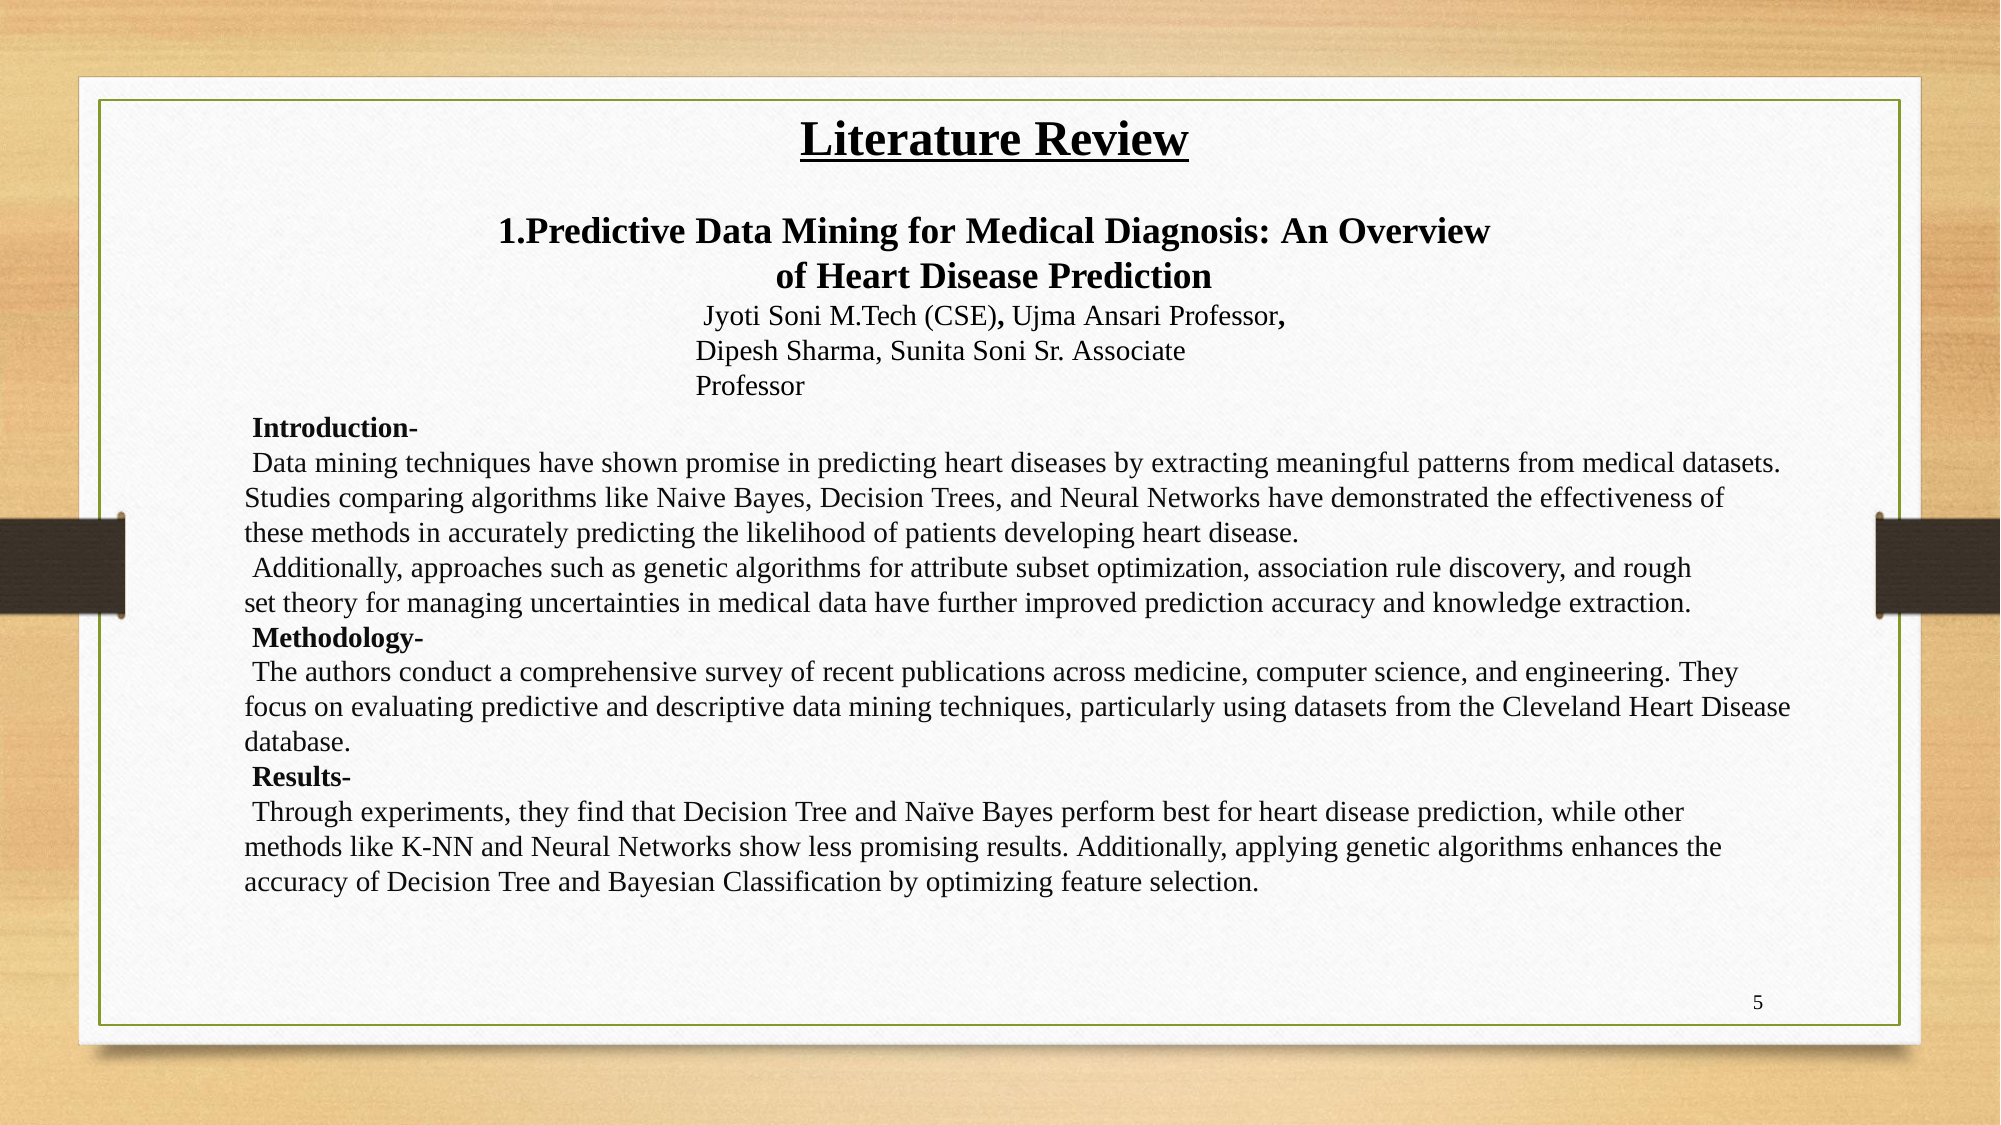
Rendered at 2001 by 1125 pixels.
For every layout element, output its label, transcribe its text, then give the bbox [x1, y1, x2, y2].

slide_number 5 [1746, 989, 1781, 1125]
title Literature Review [798, 103, 1192, 294]
picture [0, 0, 2000, 1125]
text_box 1.Predictive Data Mining for Medical Diagnosis: An Overview of Heart Disease Prediction Jyoti Soni M.Tech (CSE), Ujma Ansari Professor, Dipesh Sharma, Sunita Soni Sr. Associate Professor Introduction- Data mining techniques have shown promise in predicting heart diseases by extracting meaningful patterns from medical datasets. Studies comparing algorithms like Naive Bayes, Decision Trees, and Neural Networks have demonstrated the effectiveness of these methods in accurately predicting the likelihood of patients developing heart disease. Additionally, approaches such as genetic algorithms for attribute subset optimization, association rule discovery, and rough set theory for managing uncertainties in medical data have further improved prediction accuracy and knowledge extraction. Methodology- The authors conduct a comprehensive survey of recent publications across medicine, computer science, and engineering. They focus on evaluating predictive and descriptive data mining techniques, particularly using datasets from the Cleveland Heart Disease database. Results- Through experiments, they find that Decision Tree and Naïve Bayes perform best for heart disease prediction, while other methods like K-NN and Neural Networks show less promising results. Additionally, applying genetic algorithms enhances the accuracy of Decision Tree and Bayesian Classification by optimizing feature selection. [242, 204, 1795, 898]
